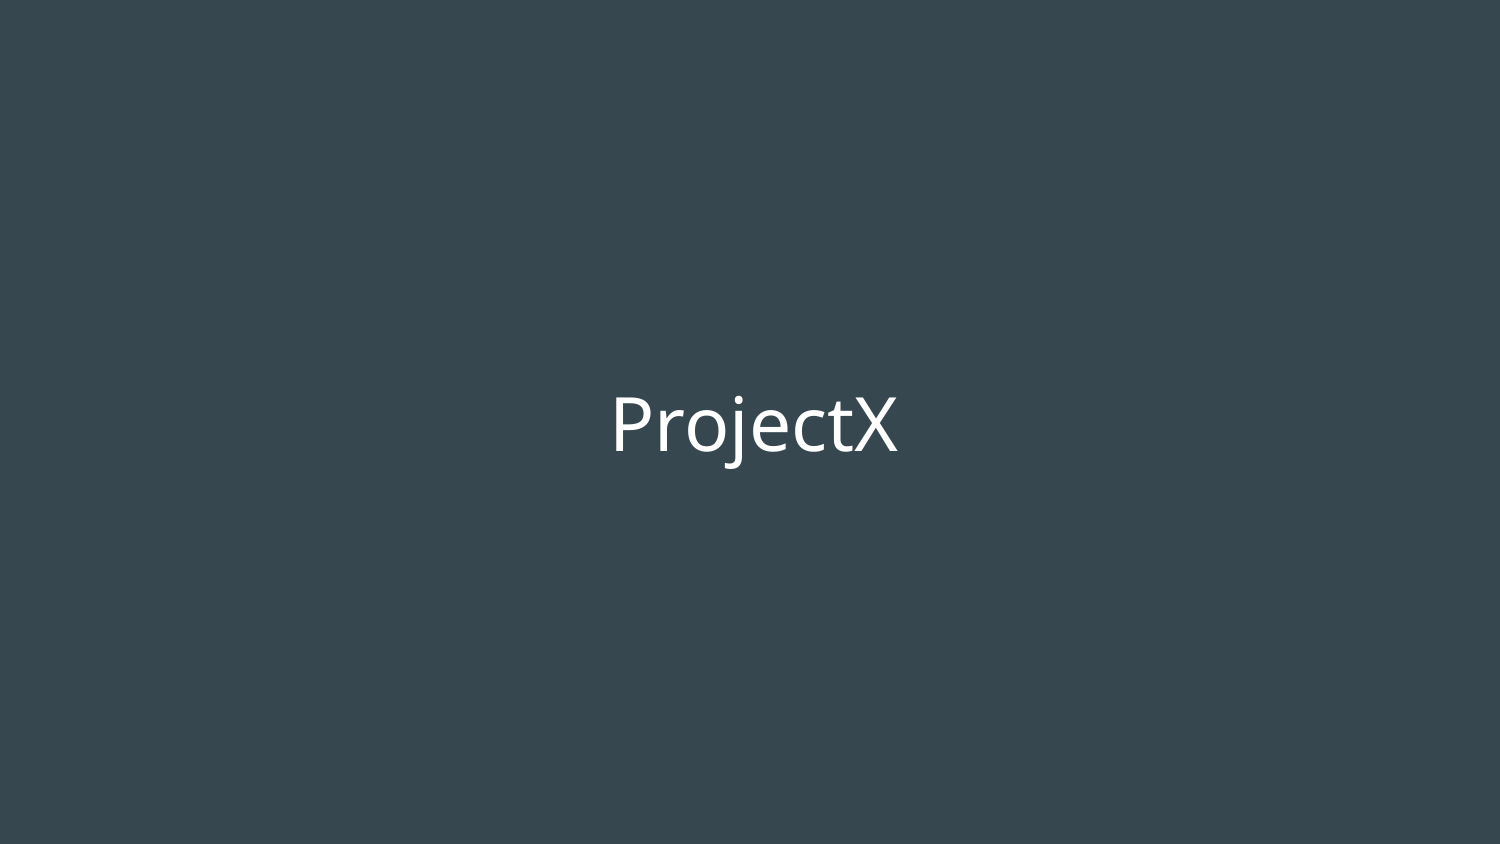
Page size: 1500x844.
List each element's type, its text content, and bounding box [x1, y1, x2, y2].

title ProjectX [110, 351, 1399, 493]
